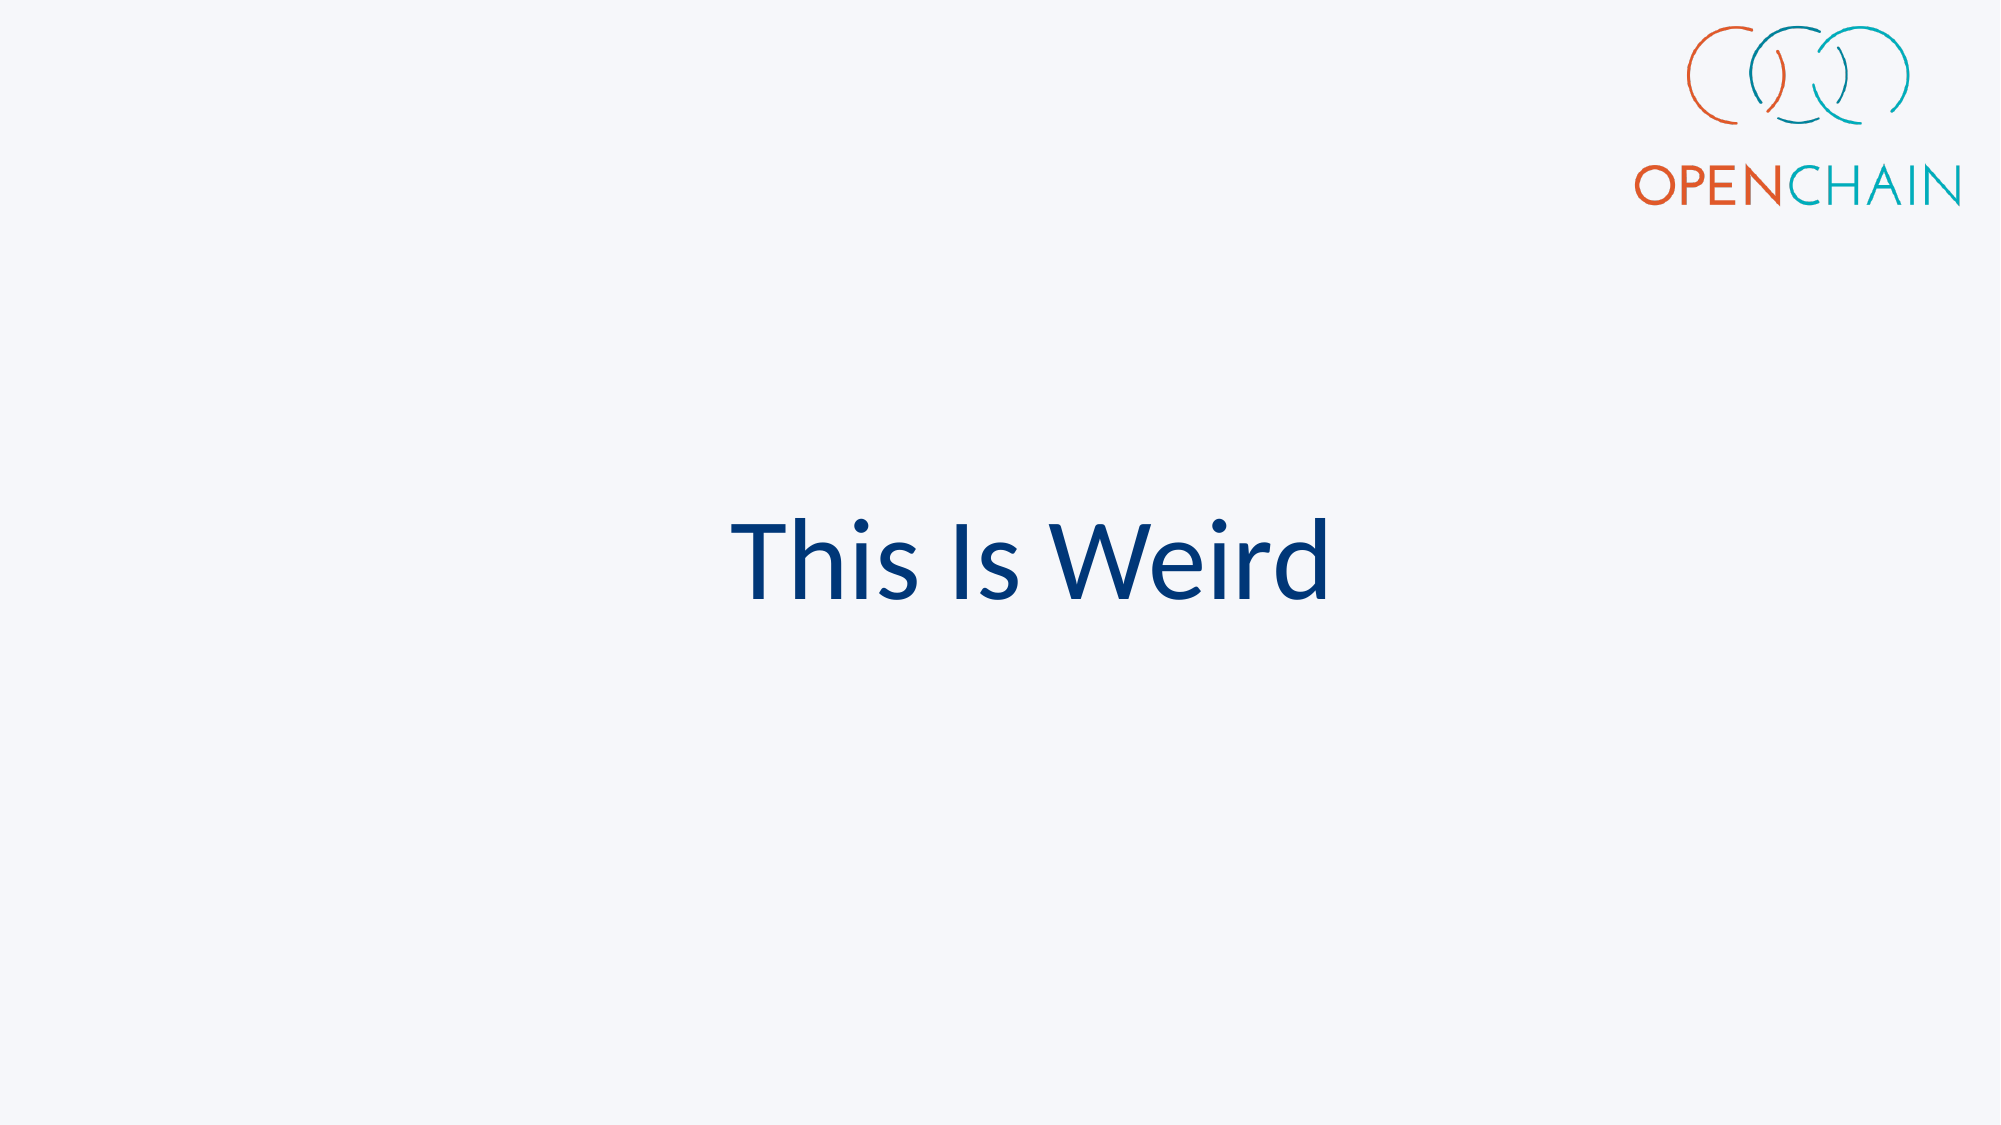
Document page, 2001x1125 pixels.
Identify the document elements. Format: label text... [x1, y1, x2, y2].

title This Is Weird [132, 469, 1932, 654]
picture [1628, 19, 1966, 213]
